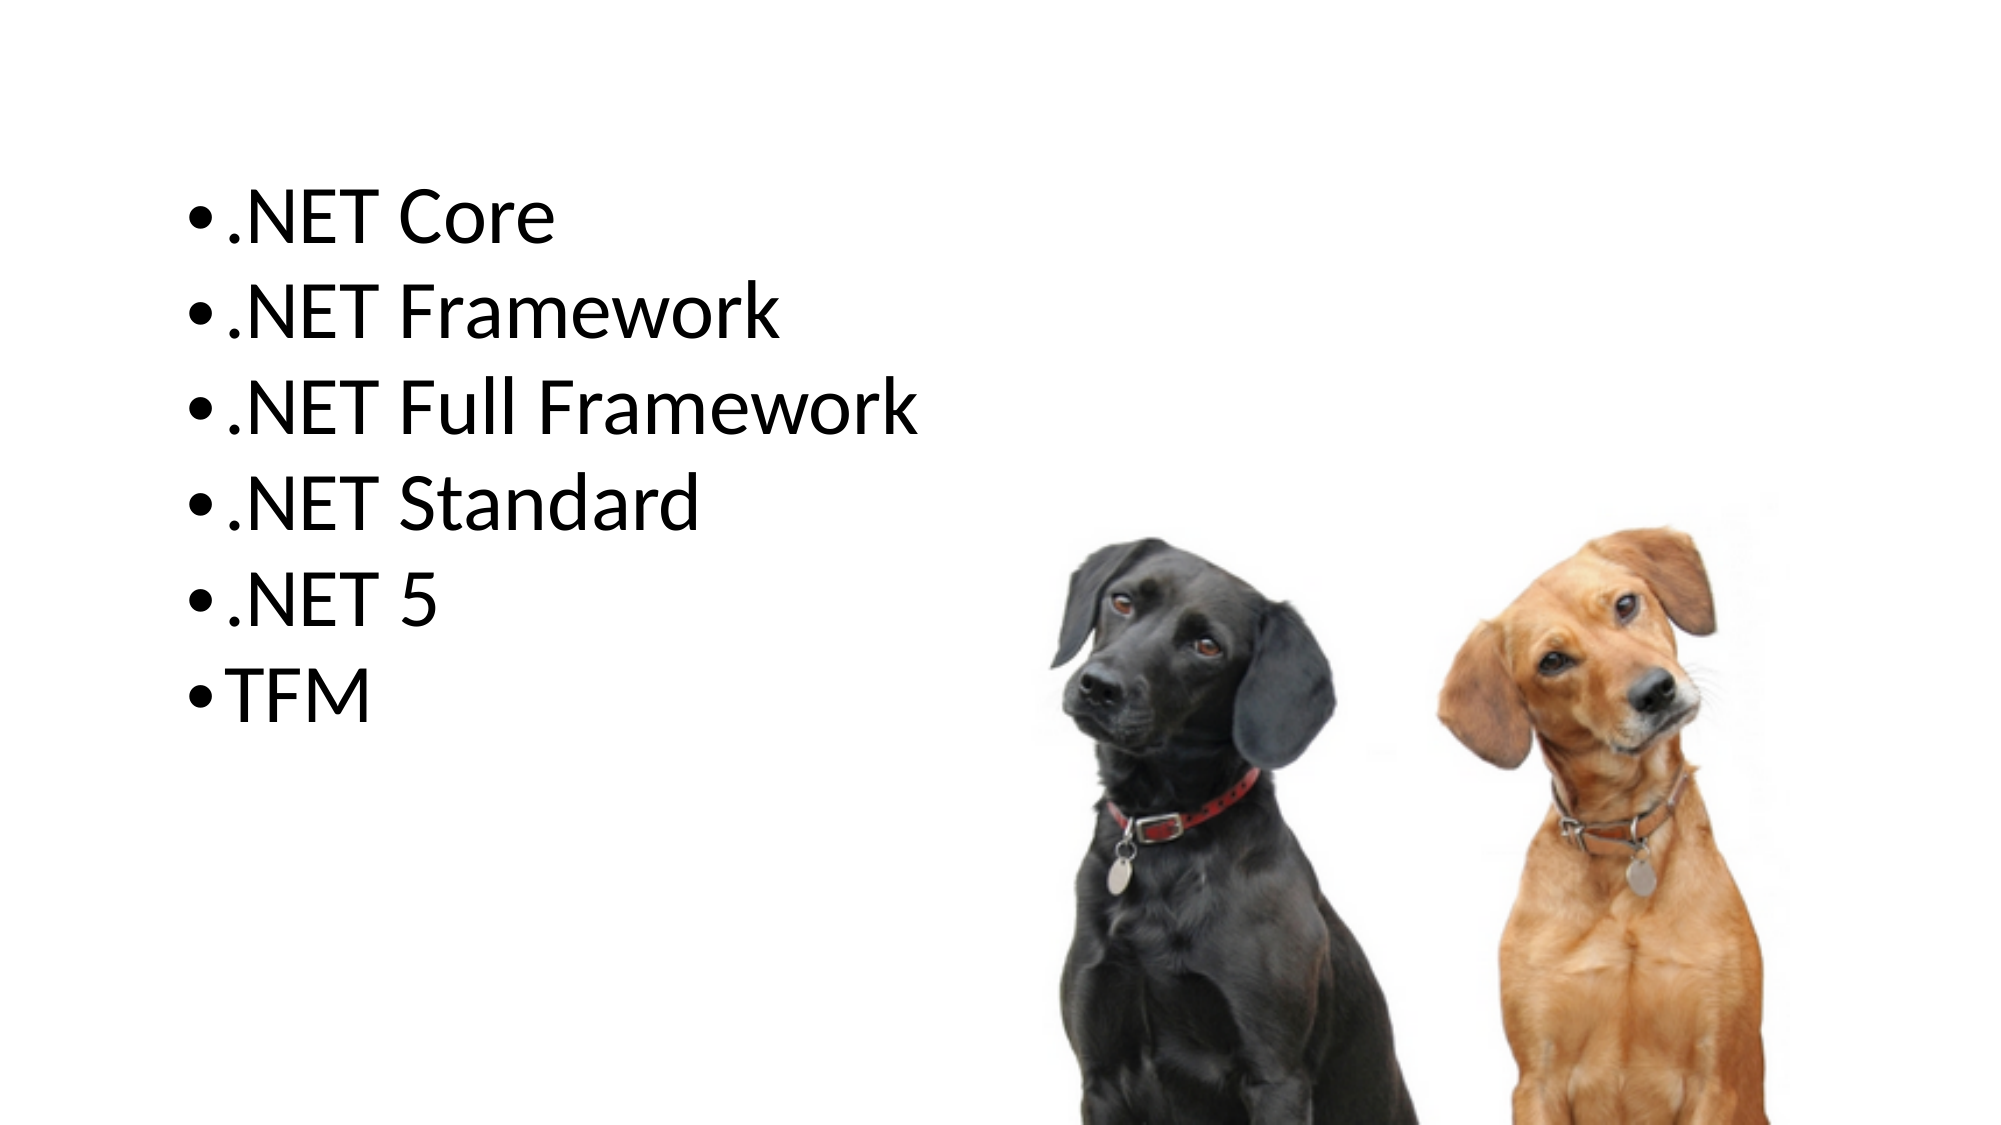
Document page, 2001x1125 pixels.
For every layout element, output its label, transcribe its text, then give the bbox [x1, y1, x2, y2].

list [1028, 489, 1790, 1125]
list .NET Core .NET Framework .NET Full Framework .NET Standard .NET 5 TFM [171, 175, 1000, 917]
